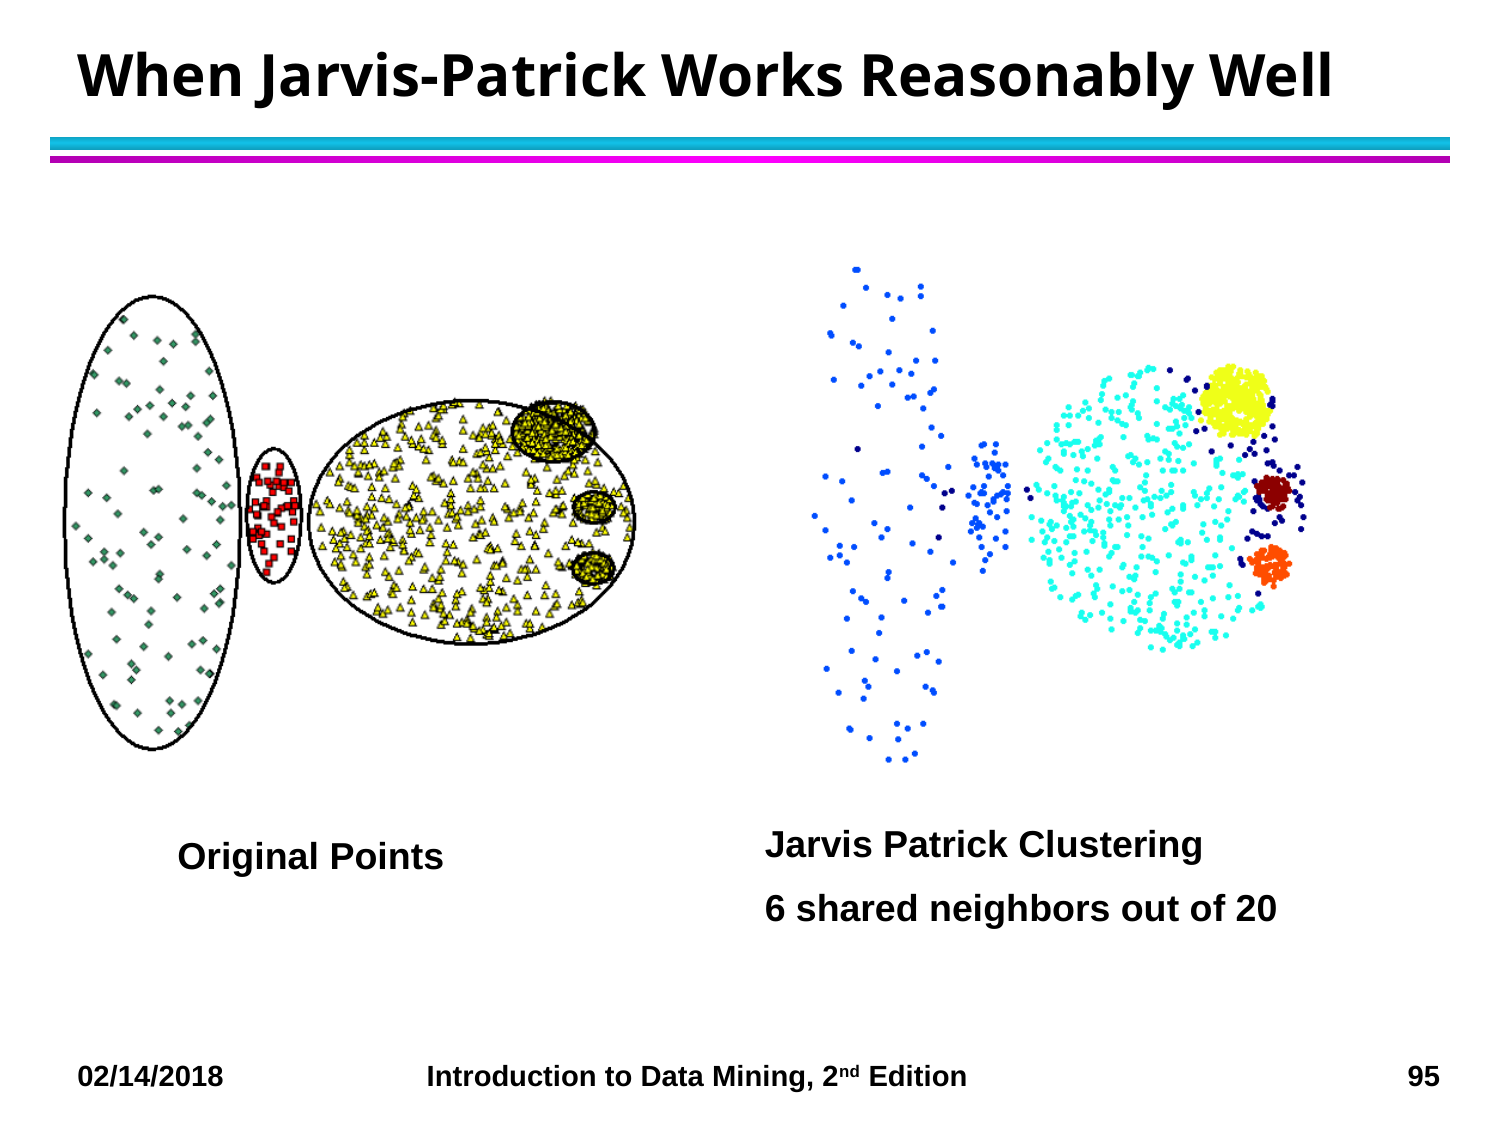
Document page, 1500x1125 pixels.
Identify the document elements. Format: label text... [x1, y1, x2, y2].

title When Jarvis-Patrick Works Reasonably Well [62, 24, 1421, 116]
picture [22, 224, 1446, 826]
text_box Jarvis Patrick Clustering 6 shared neighbors out of 20 [749, 835, 1425, 936]
text_box Original Points [162, 824, 575, 885]
